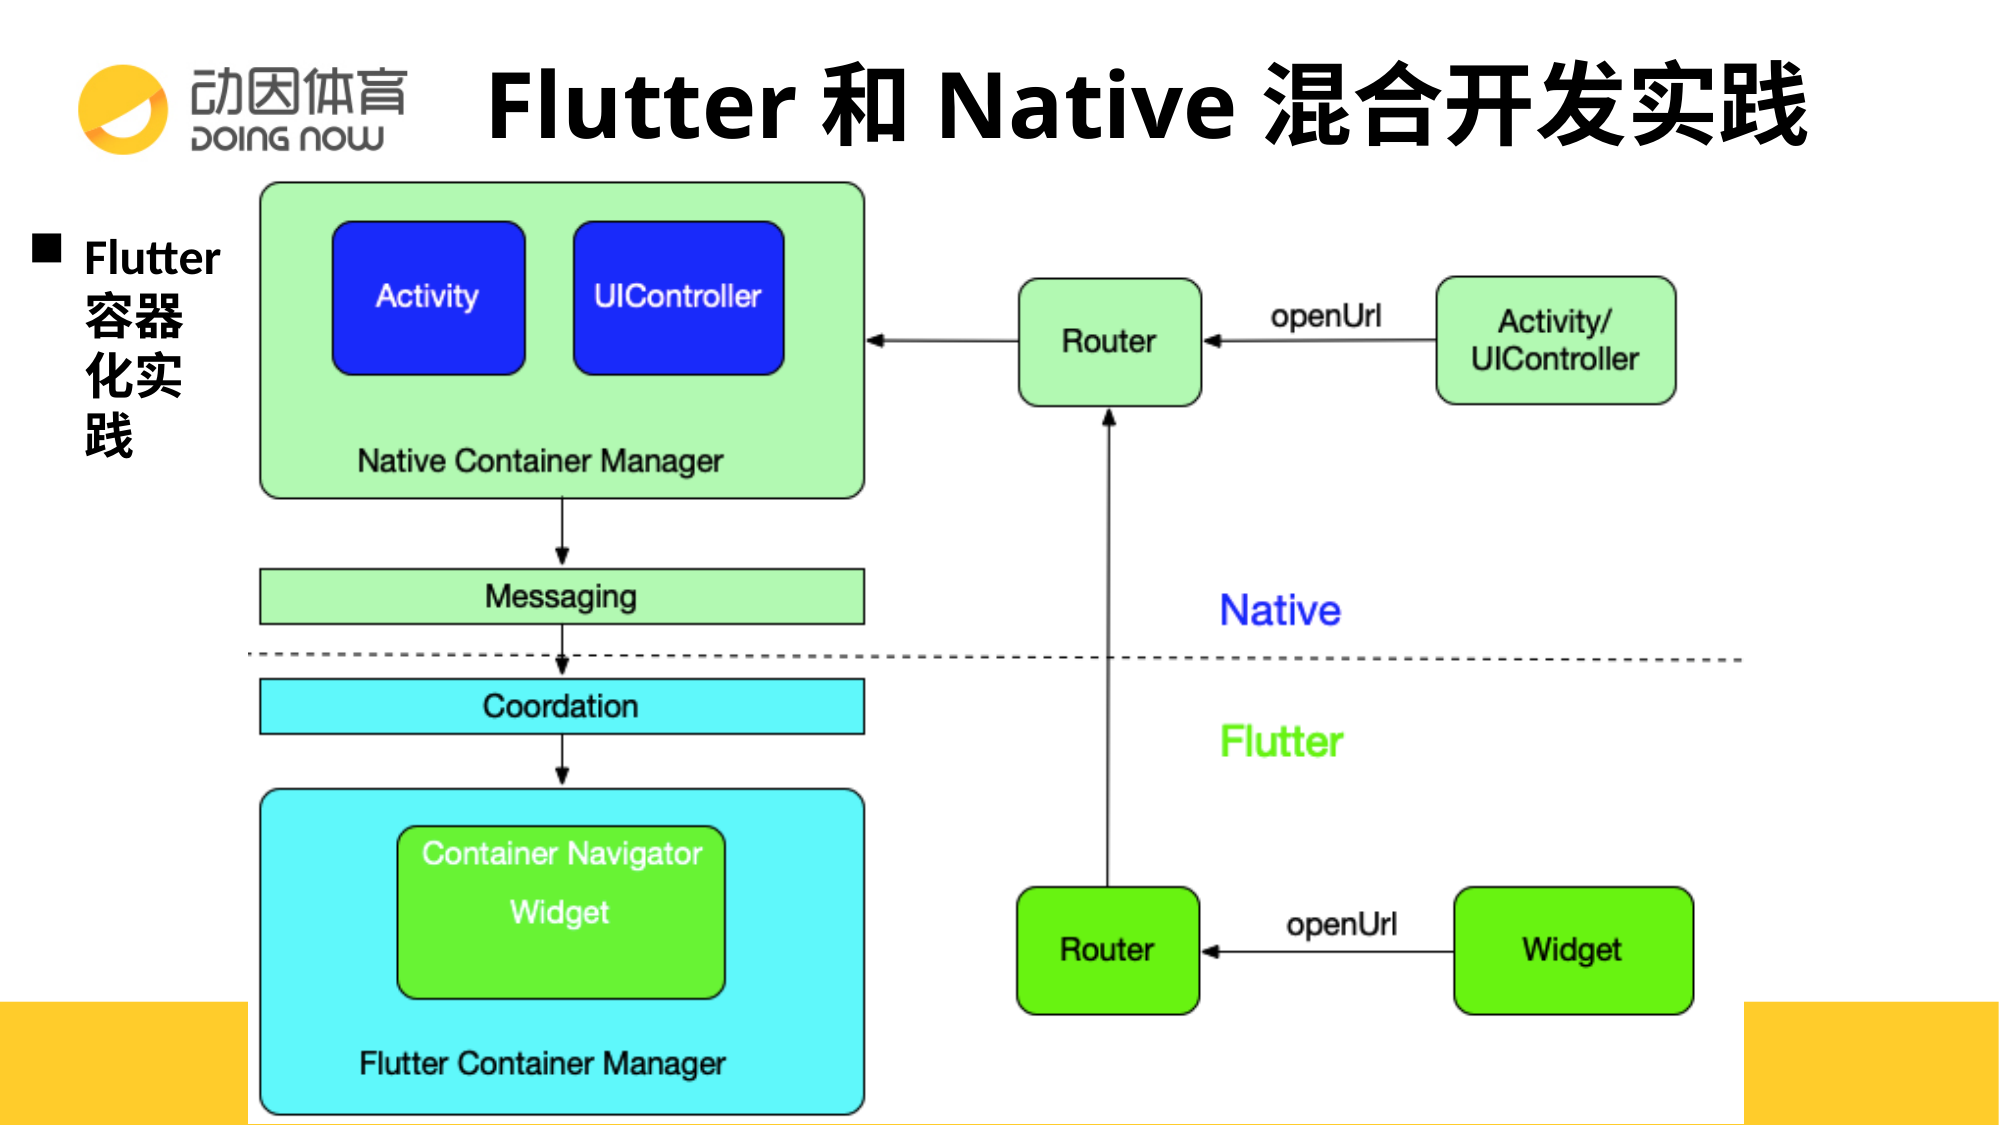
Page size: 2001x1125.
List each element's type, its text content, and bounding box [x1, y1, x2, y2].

title Flutter和Native混合开发实践 [469, 0, 2000, 218]
text_box Flutter 容器化实践 [13, 217, 242, 473]
picture [0, 1, 1999, 1125]
